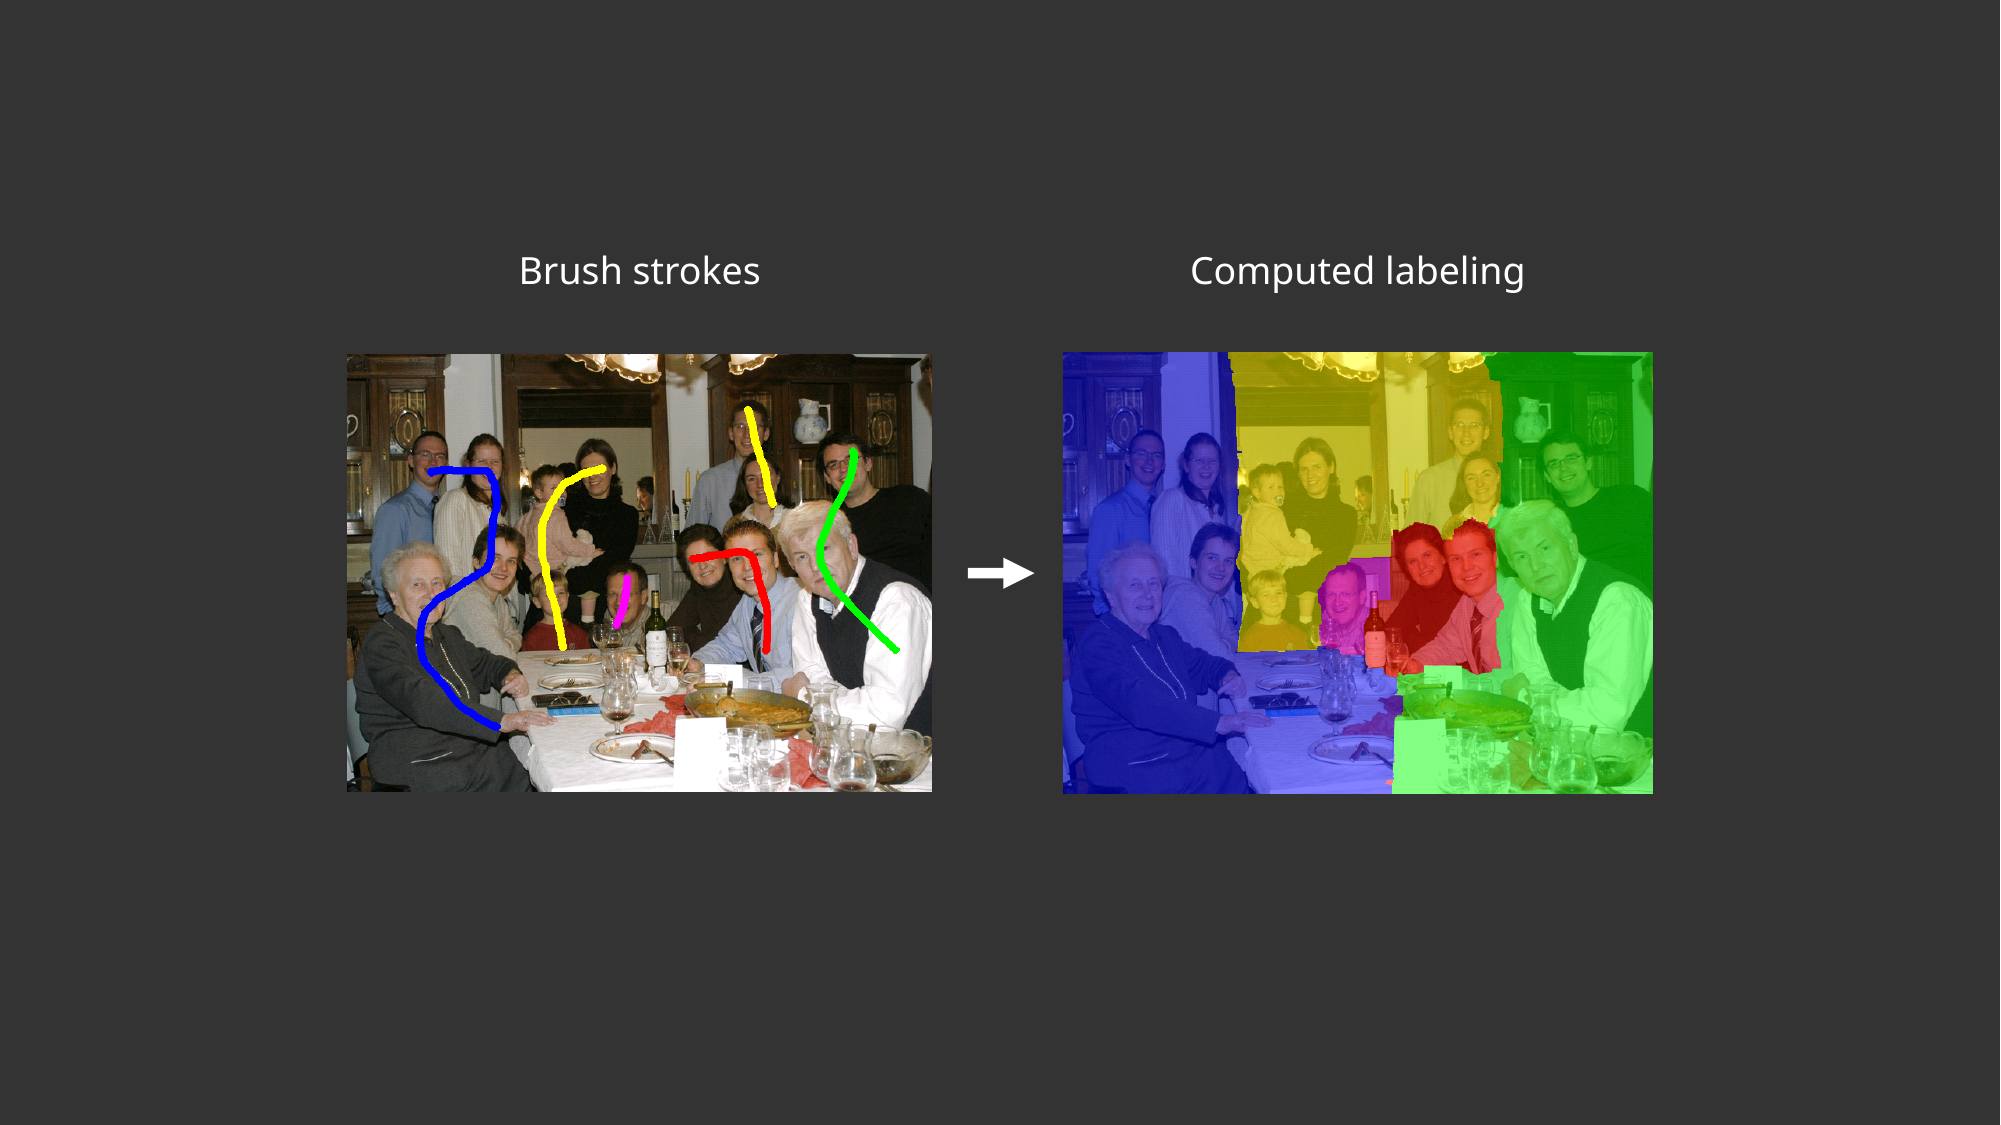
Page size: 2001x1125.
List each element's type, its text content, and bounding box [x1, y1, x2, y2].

text_box Computed labeling [1175, 239, 1541, 300]
text_box Brush strokes [503, 239, 776, 300]
picture [1063, 352, 1653, 794]
text_box [967, 566, 1035, 580]
picture [347, 354, 932, 792]
